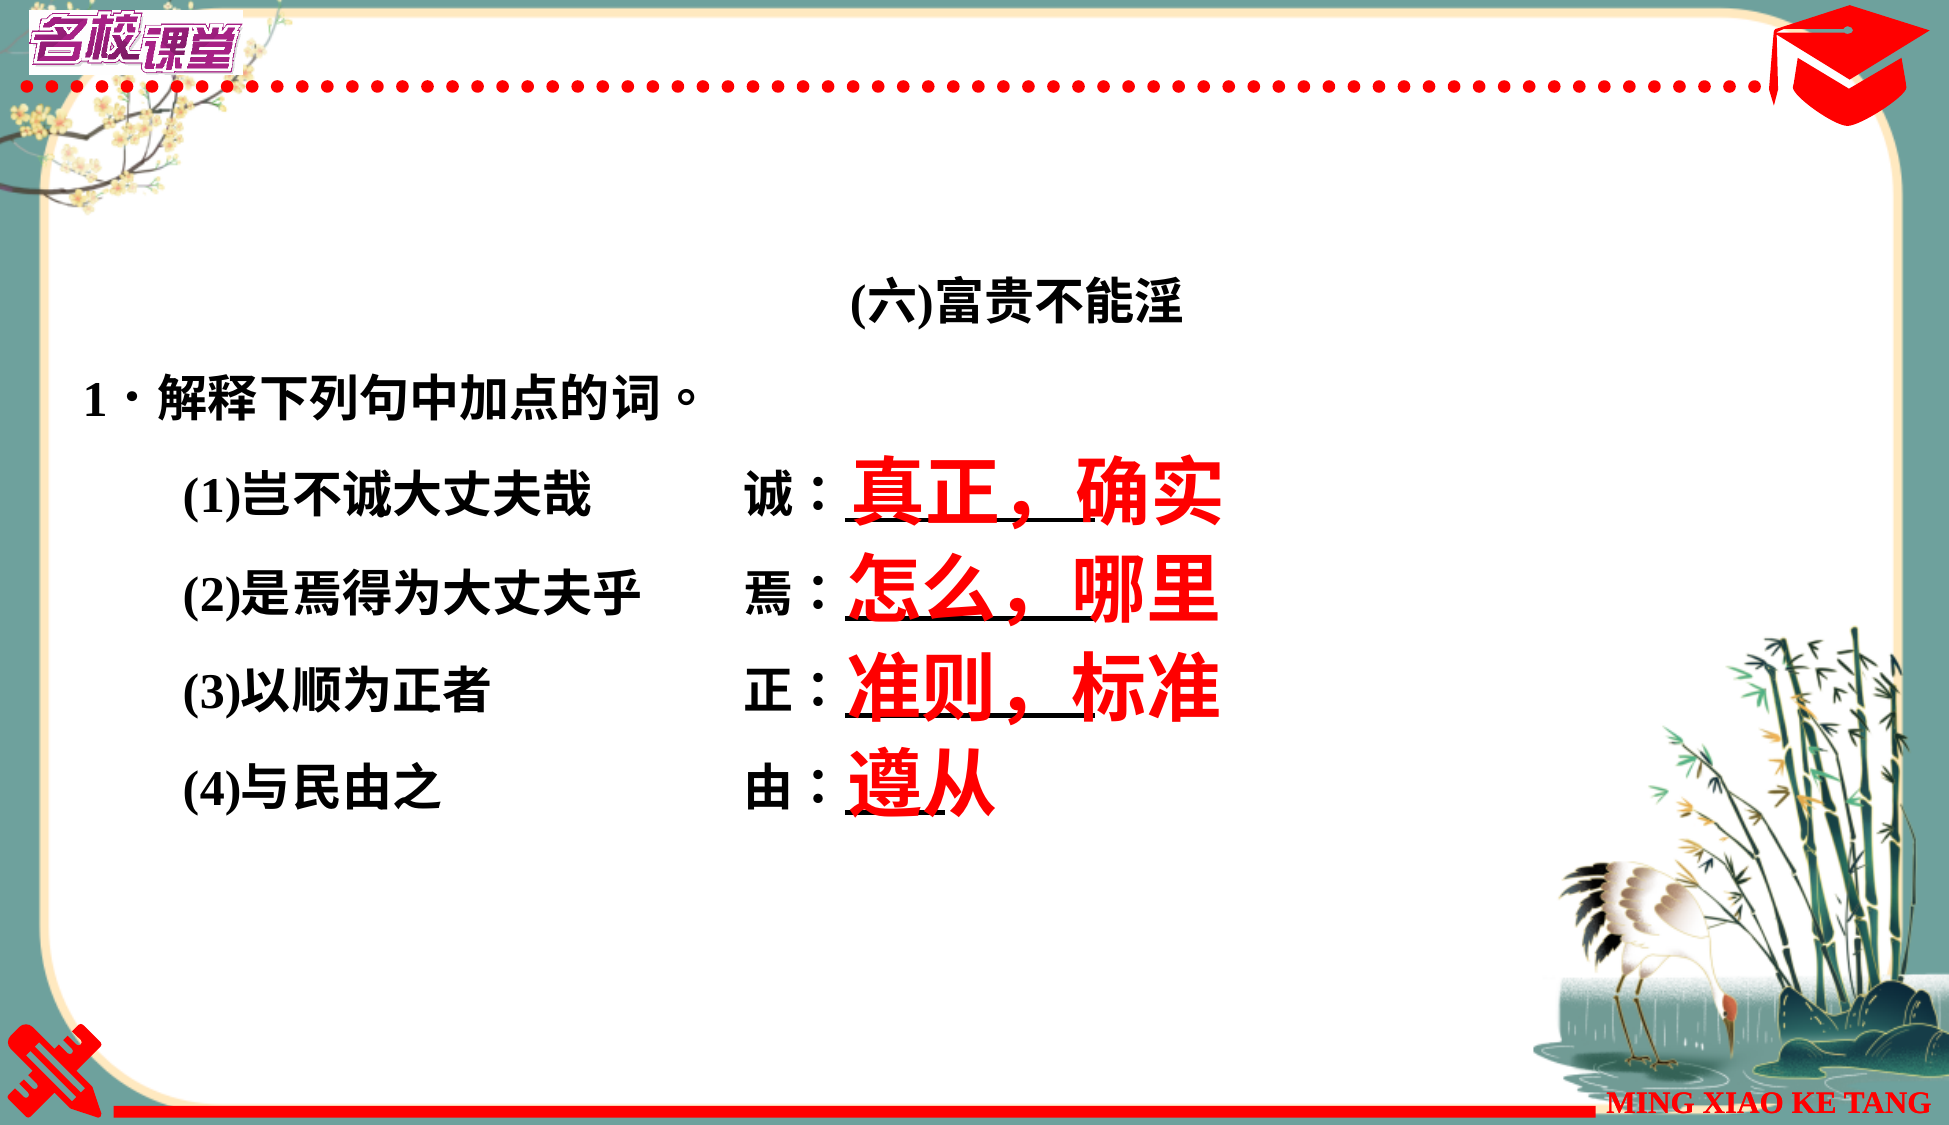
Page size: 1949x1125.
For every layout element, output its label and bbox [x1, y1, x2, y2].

picture [0, 0, 1949, 1125]
text_box [82, 270, 1867, 855]
